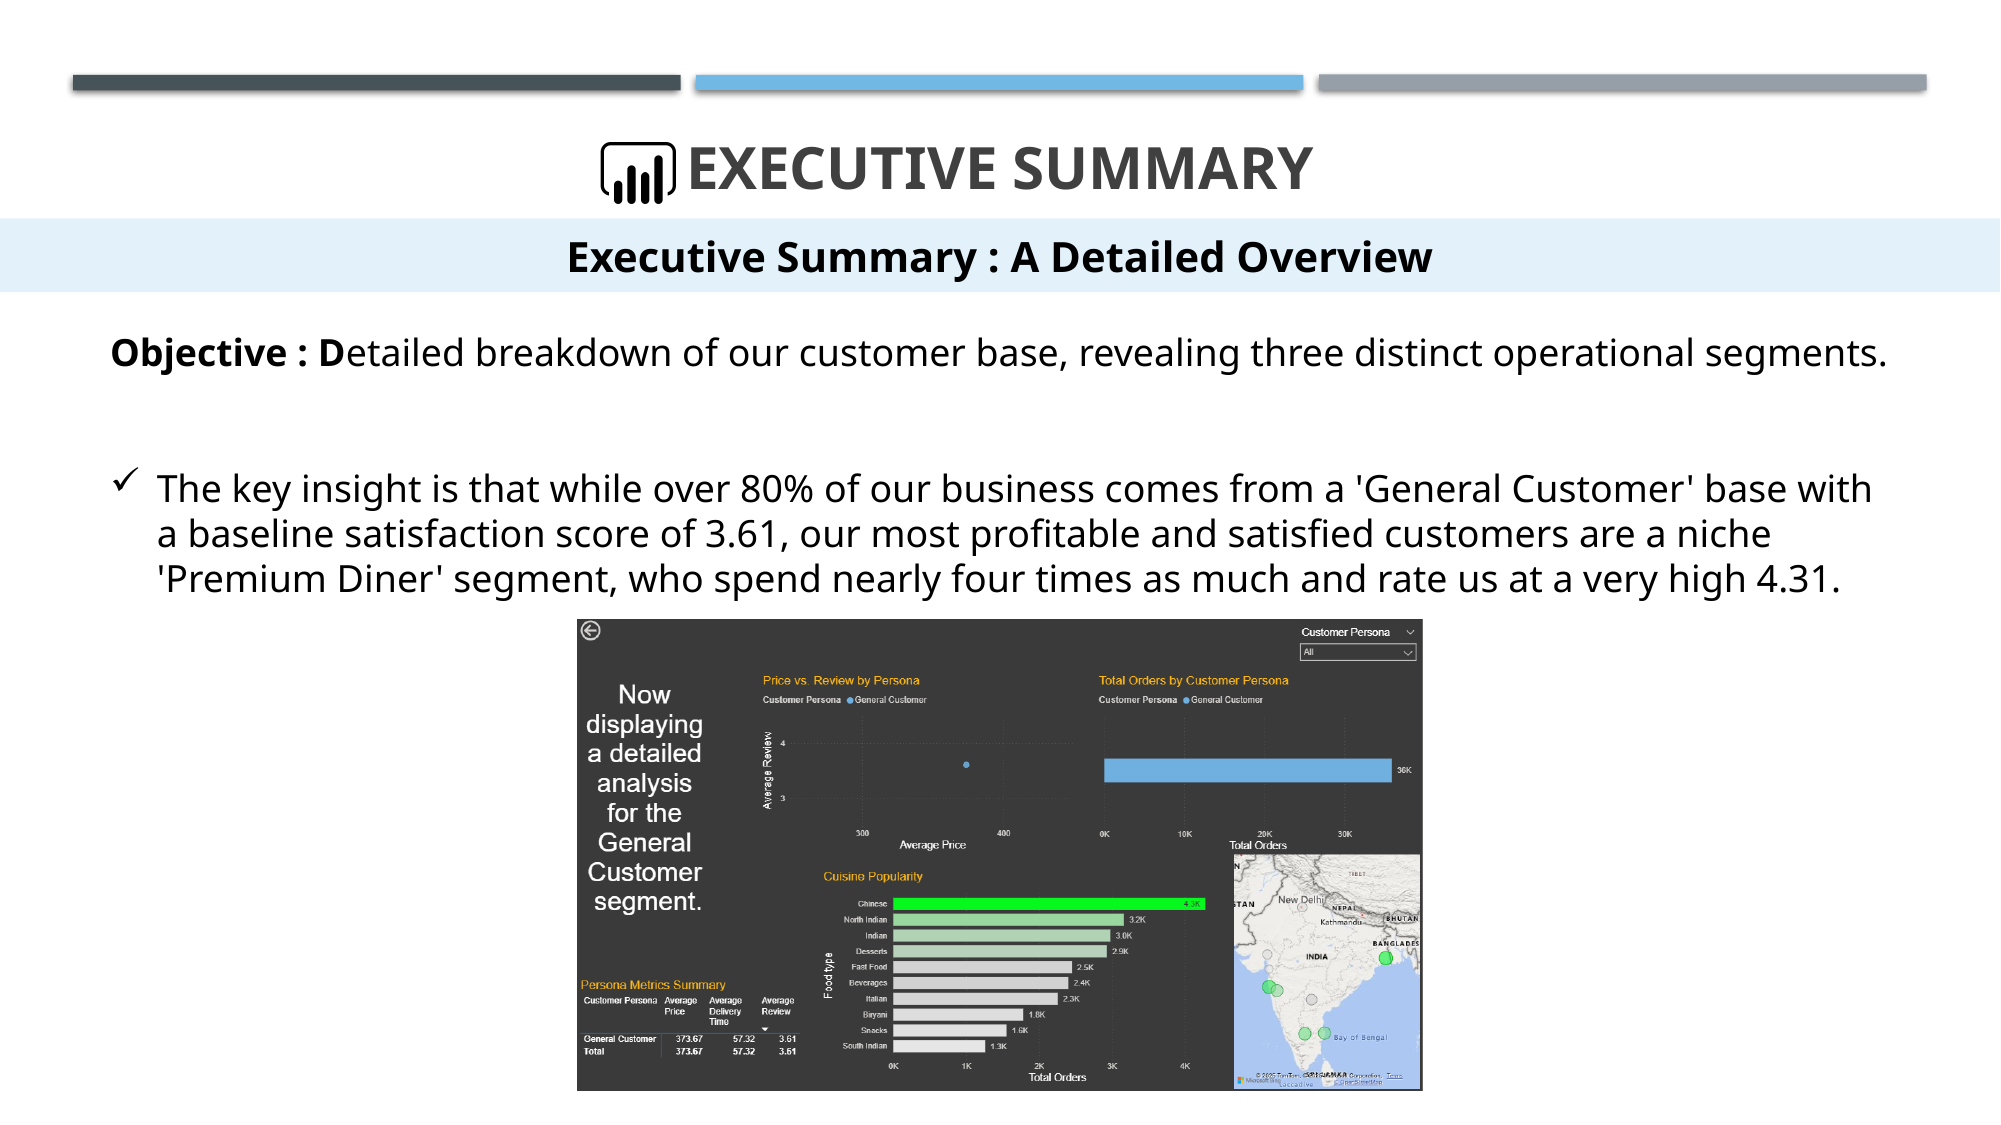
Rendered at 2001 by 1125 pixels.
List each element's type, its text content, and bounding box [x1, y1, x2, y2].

title Executive Summary [95, 119, 1905, 209]
text_box Objective : Detailed breakdown of our customer base, revealing three distinct operational segments. [95, 321, 1905, 382]
text_box The key insight is that while over 80% of our business comes from a 'General Customer' base with a baseline satisfaction score of 3.61, our most profitable and satisfied customers are a niche 'Premium Diner' segment, who spend nearly four times as much and rate us at a very high 4.31. [95, 457, 1905, 608]
picture [577, 619, 1423, 1092]
text_box [0, 216, 2000, 294]
text_box Executive Summary : A Detailed Overview [511, 223, 1489, 289]
picture [597, 129, 682, 214]
